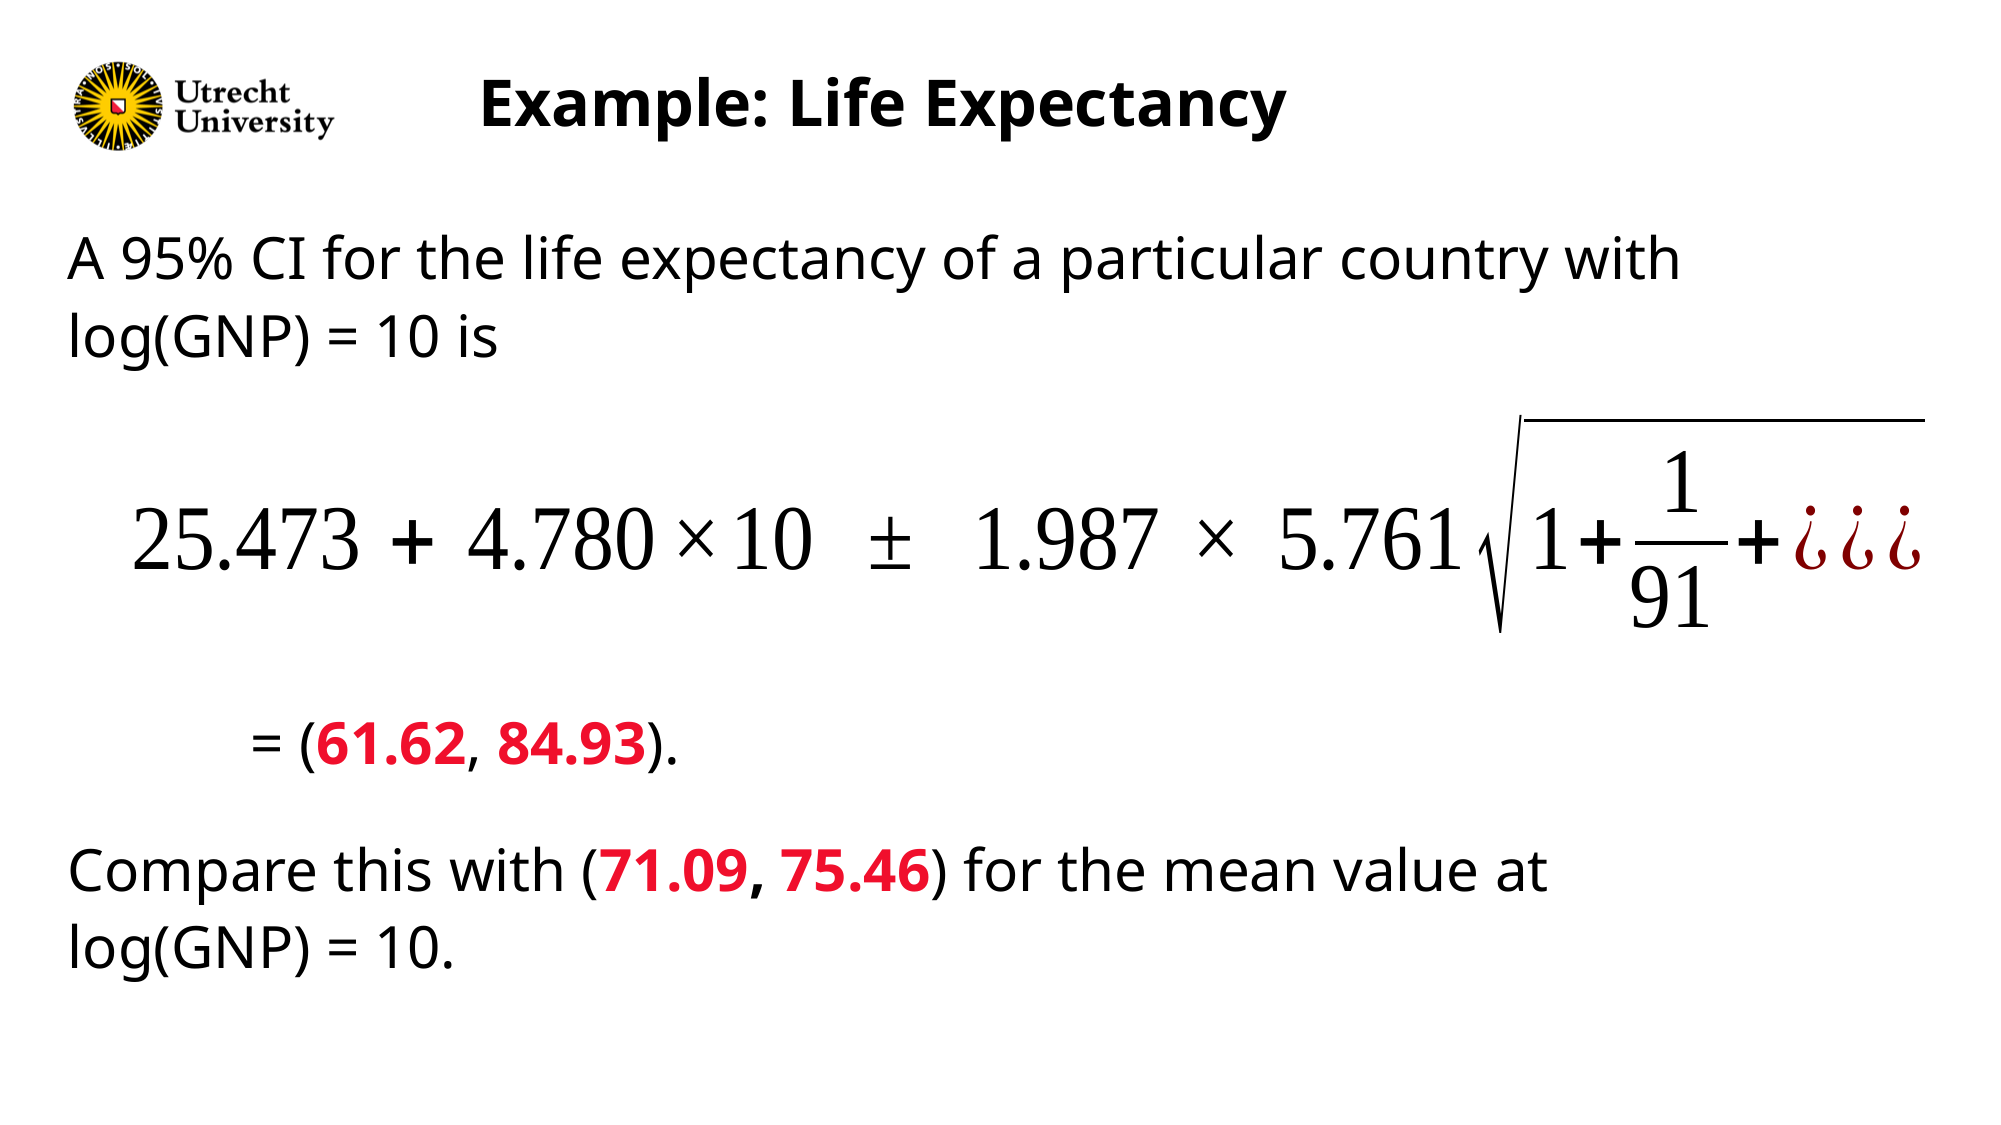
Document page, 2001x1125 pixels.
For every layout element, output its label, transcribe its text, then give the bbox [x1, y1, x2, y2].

picture [0, 0, 532, 209]
text_box Example: Life Expectancy [463, 54, 1858, 173]
text_box A 95% CI for the life expectancy of a particular country with log(GNP) = 10 is = (61.62, 84.93). Compare this with (71.09, 75.46) for the mean value at log(GNP) = 10. [53, 207, 1735, 940]
